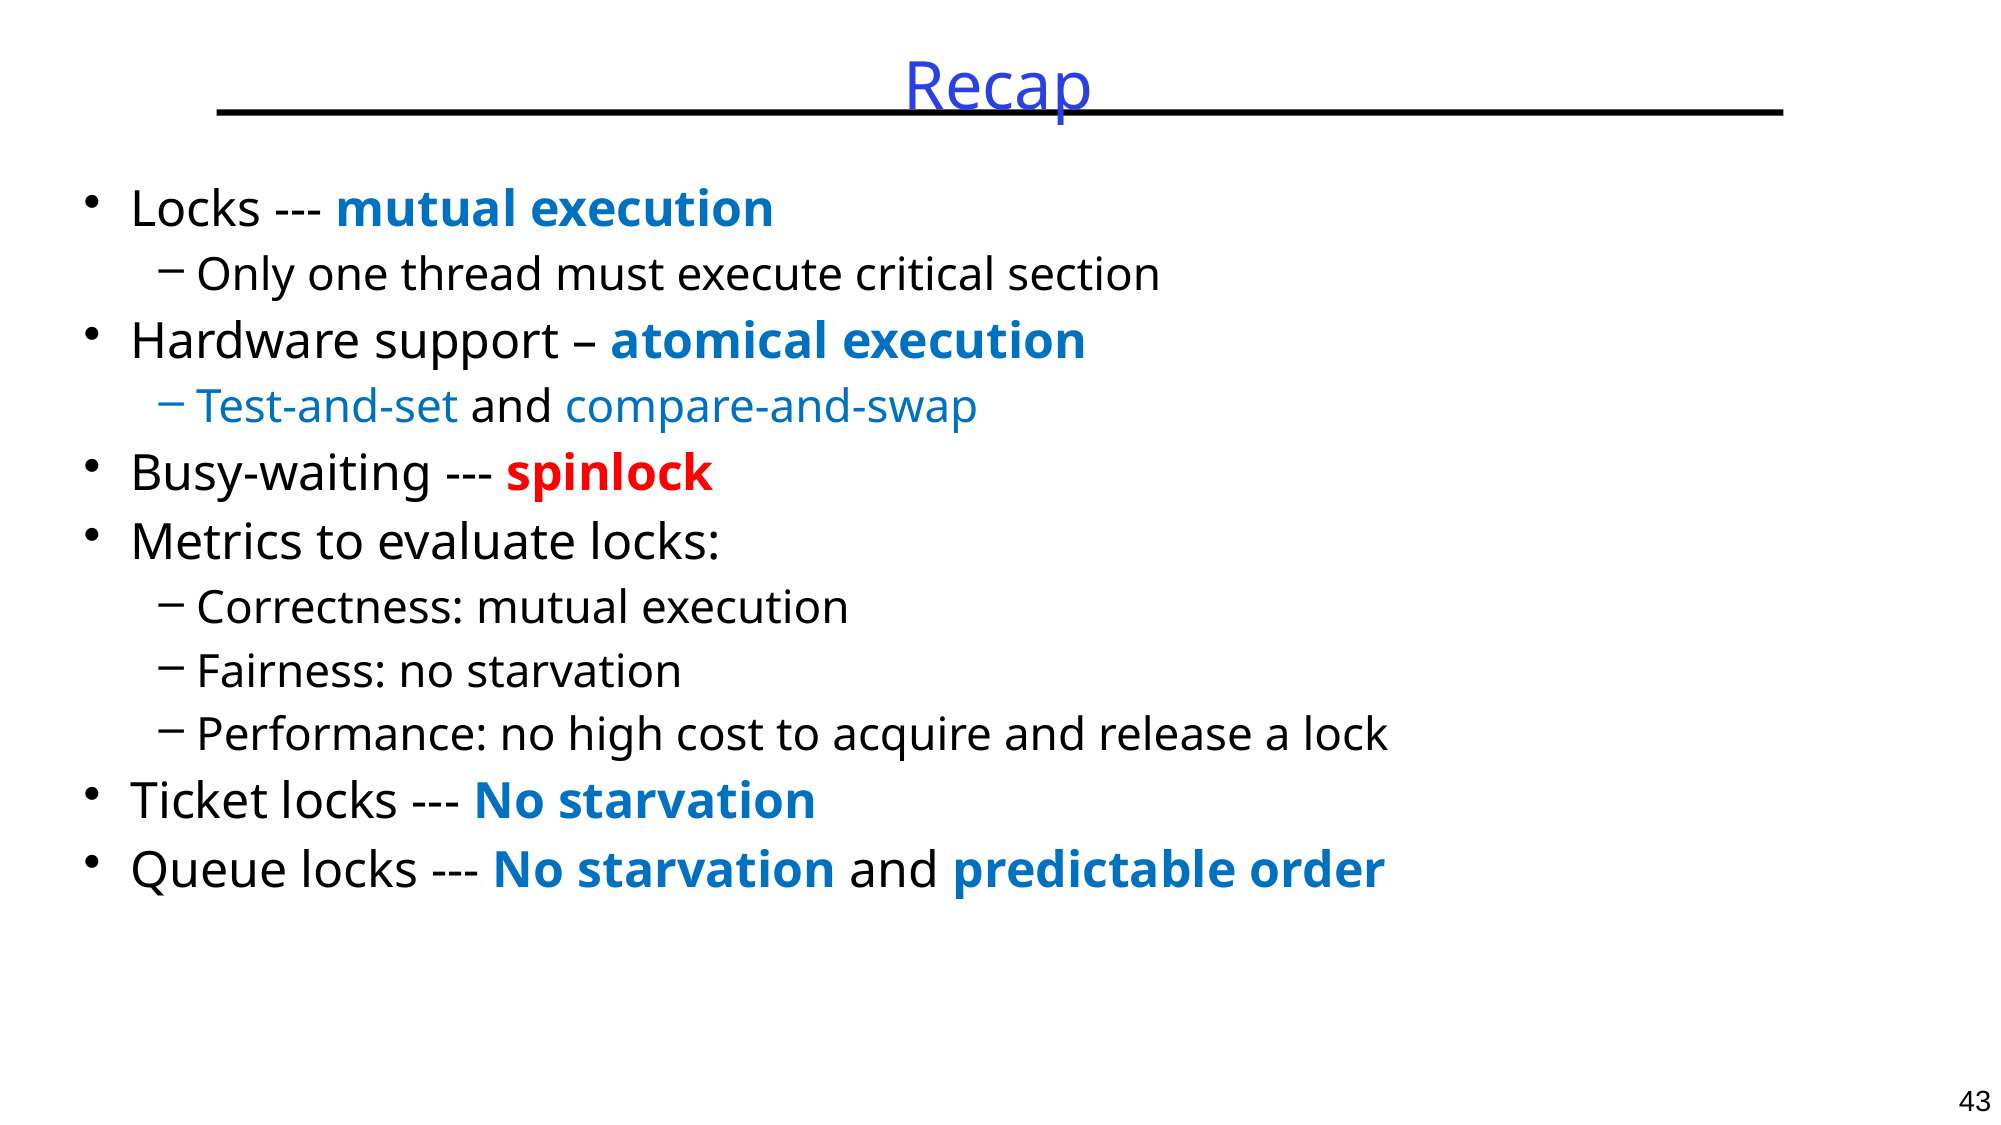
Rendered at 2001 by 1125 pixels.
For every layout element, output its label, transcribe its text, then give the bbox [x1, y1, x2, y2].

list Locks --- mutual execution Only one thread must execute critical section Hardware support – atomical execution Test-and-set and compare-and-swap Busy-waiting --- spinlock Metrics to evaluate locks: Correctness: mutual execution Fairness: no starvation Performance: no high cost to acquire and release a lock Ticket locks --- No starvation Queue locks --- No starvation and predictable order [68, 176, 1929, 1019]
title Recap [68, 45, 1929, 133]
